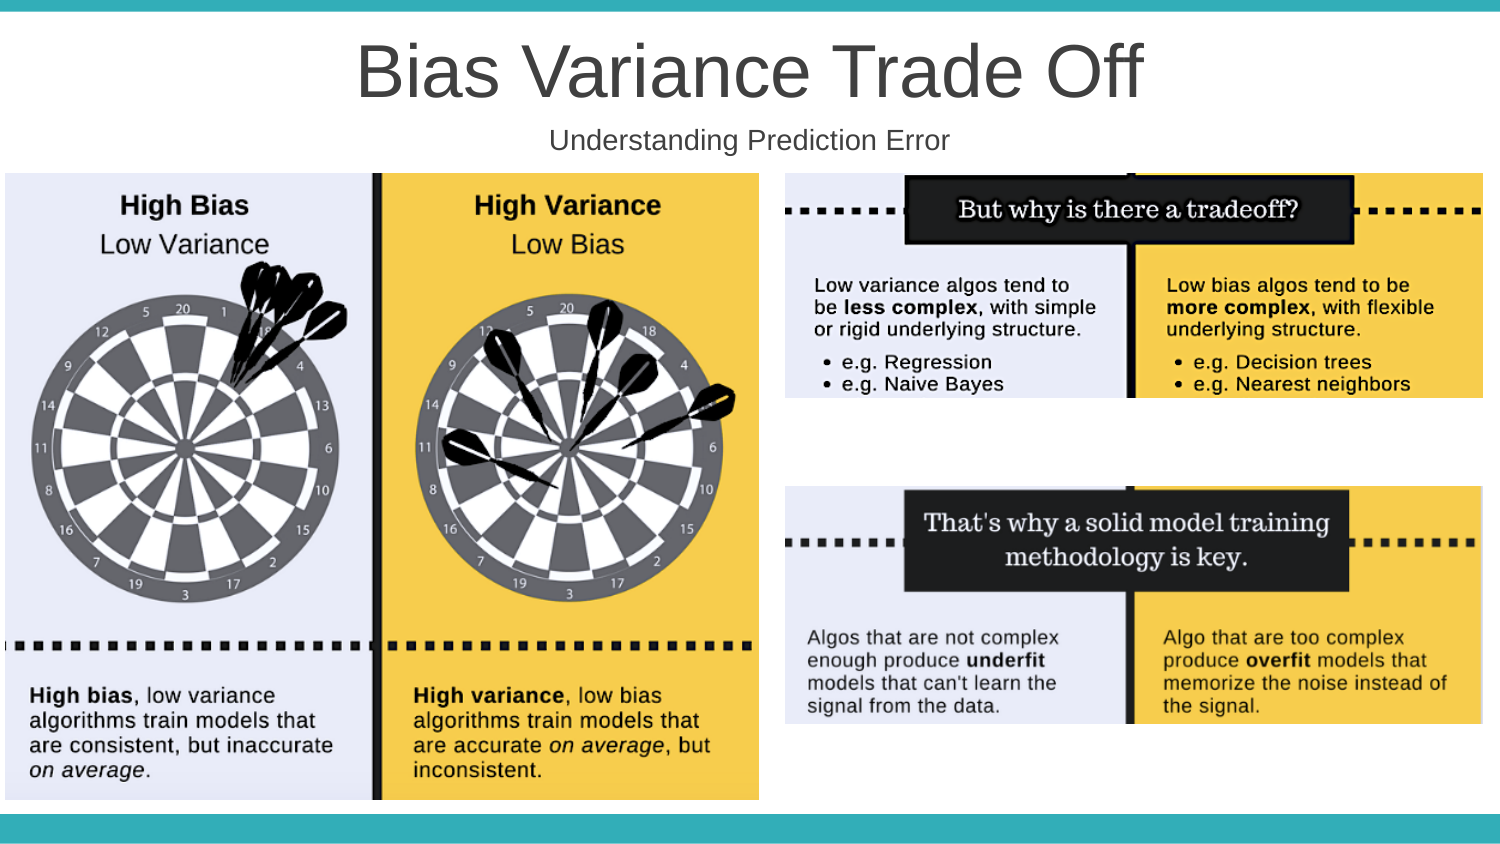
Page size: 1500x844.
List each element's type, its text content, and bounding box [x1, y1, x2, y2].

list Understanding Prediction Error [0, 114, 1500, 162]
picture [5, 173, 759, 801]
list Bias Variance Trade Off [0, 20, 1500, 114]
picture [785, 486, 1483, 724]
picture [785, 173, 1483, 399]
